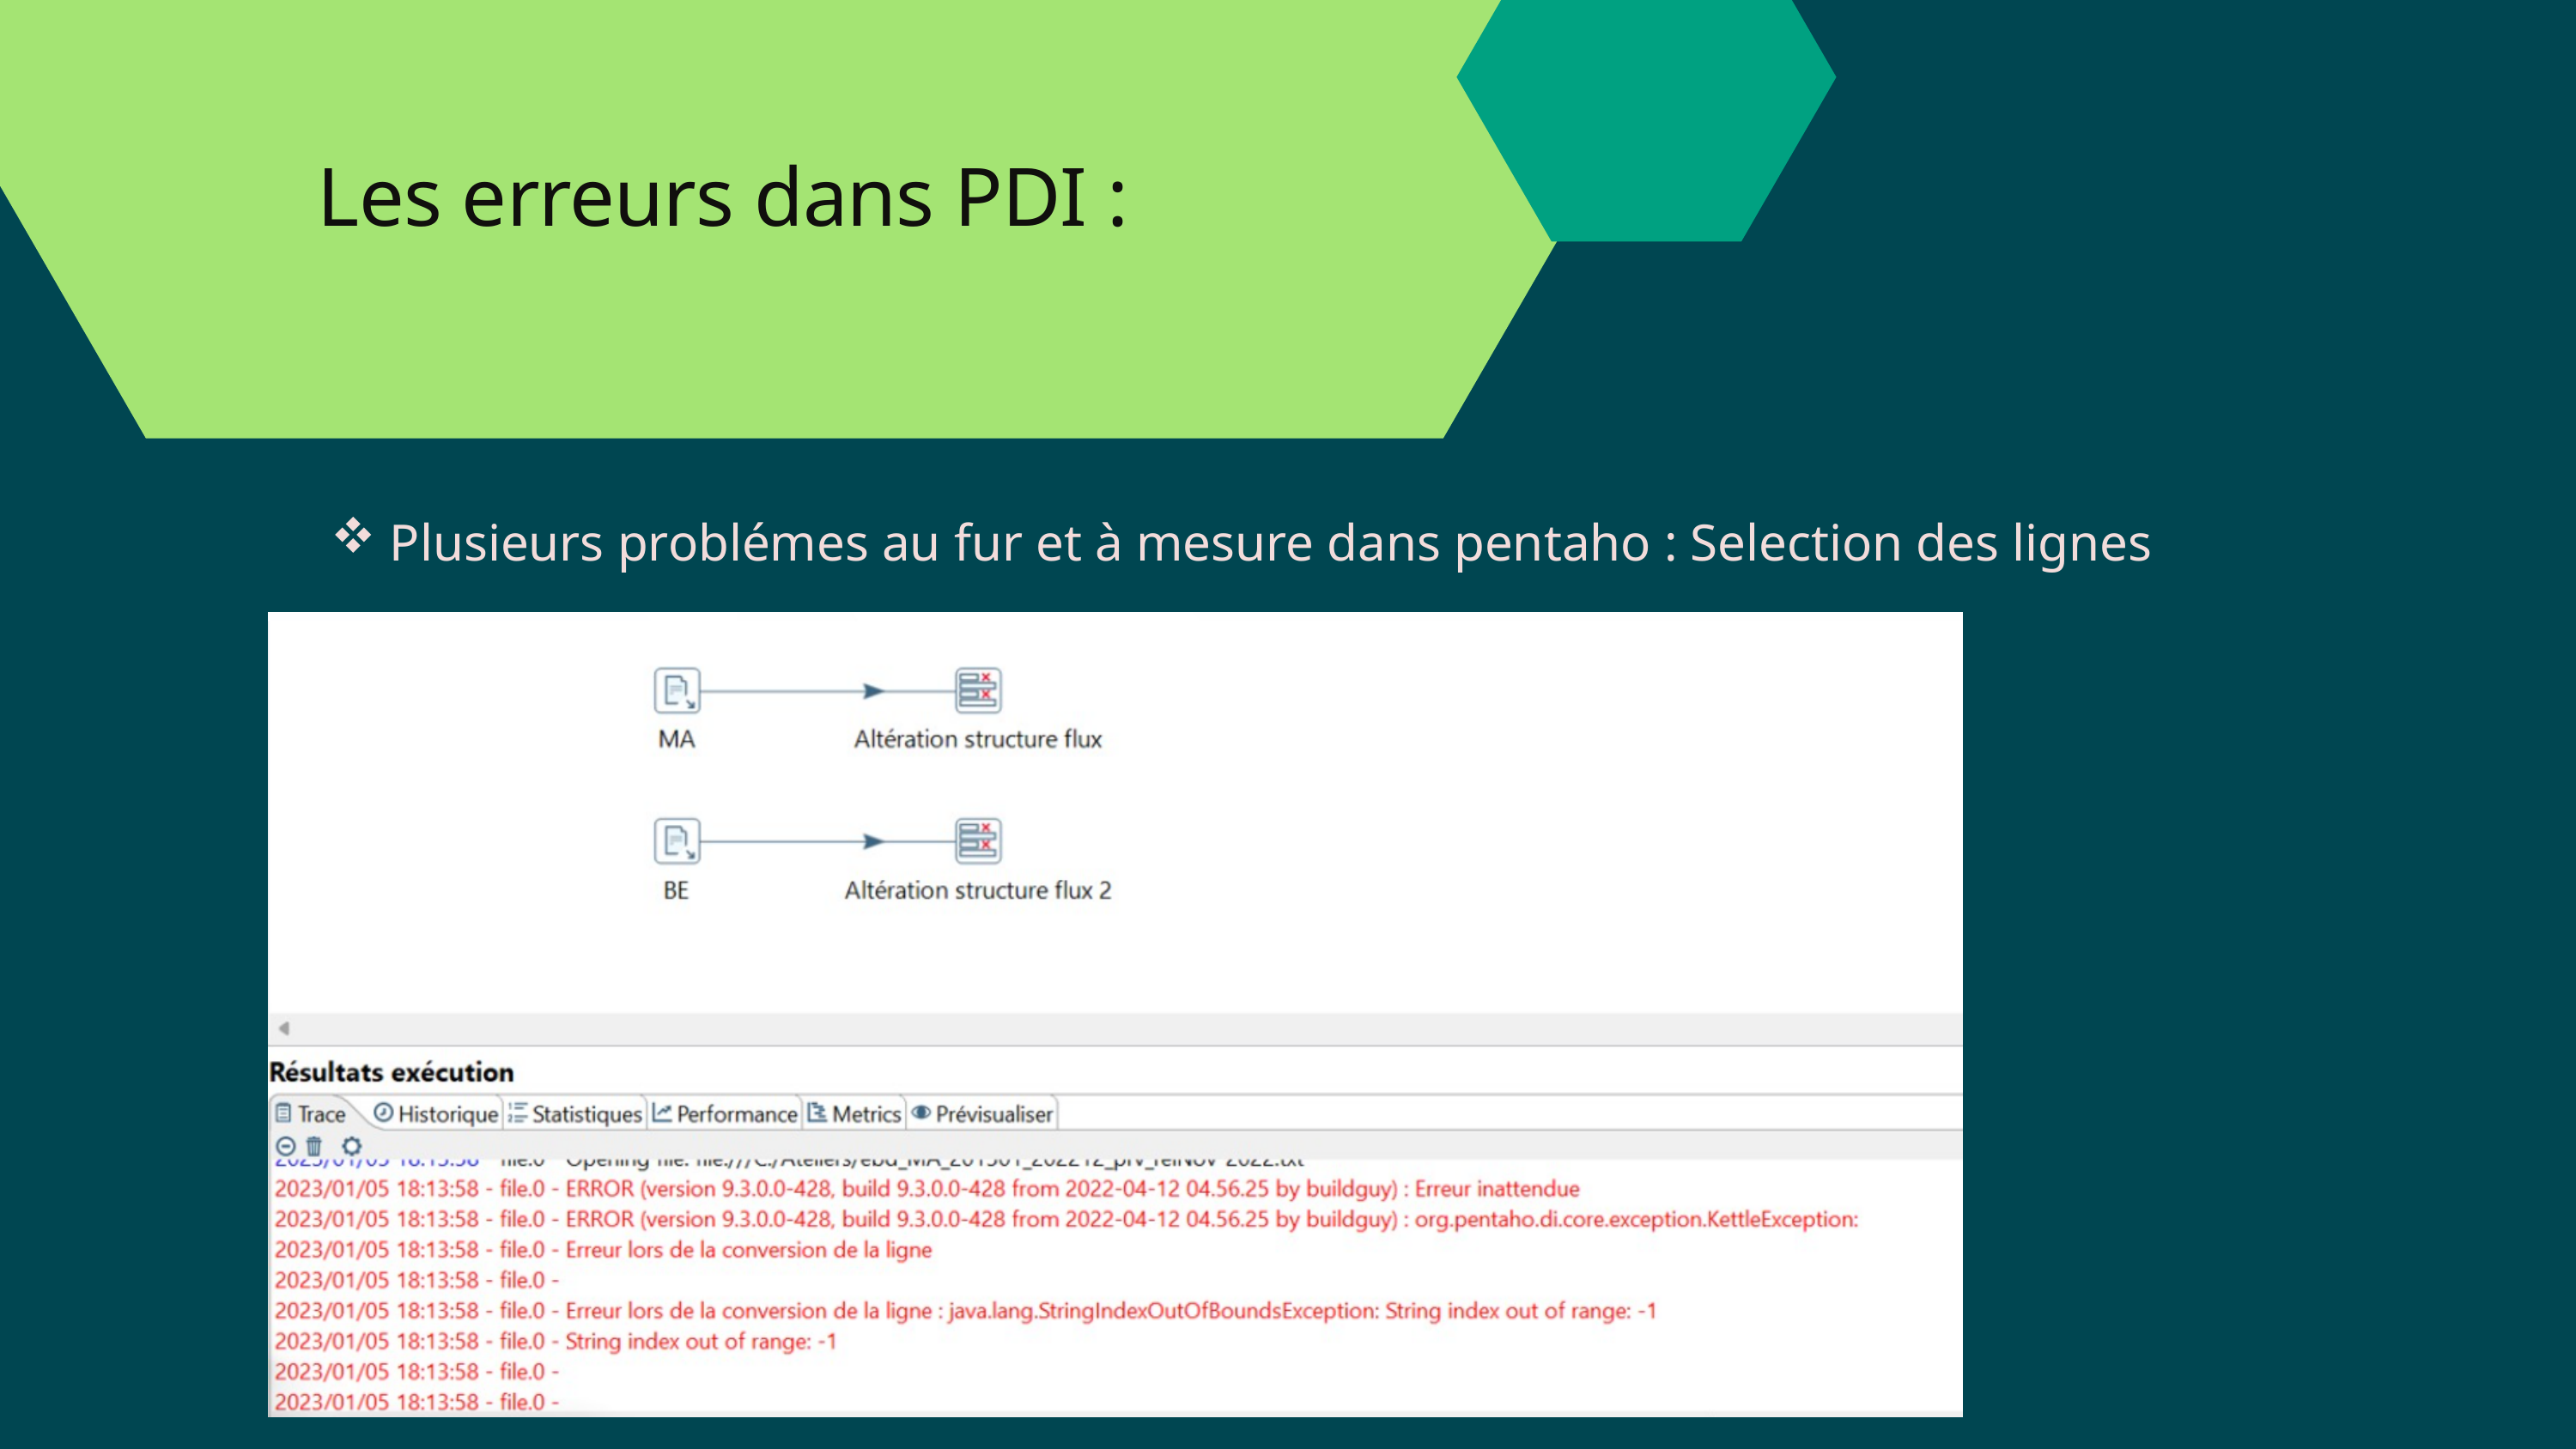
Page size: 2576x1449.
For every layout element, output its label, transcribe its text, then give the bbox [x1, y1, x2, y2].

picture [268, 612, 1964, 1418]
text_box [0, 0, 1697, 439]
text_box Plusieurs problémes au fur et à mesure dans pentaho : Selection des lignes [246, 505, 2237, 578]
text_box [1456, 0, 1837, 242]
